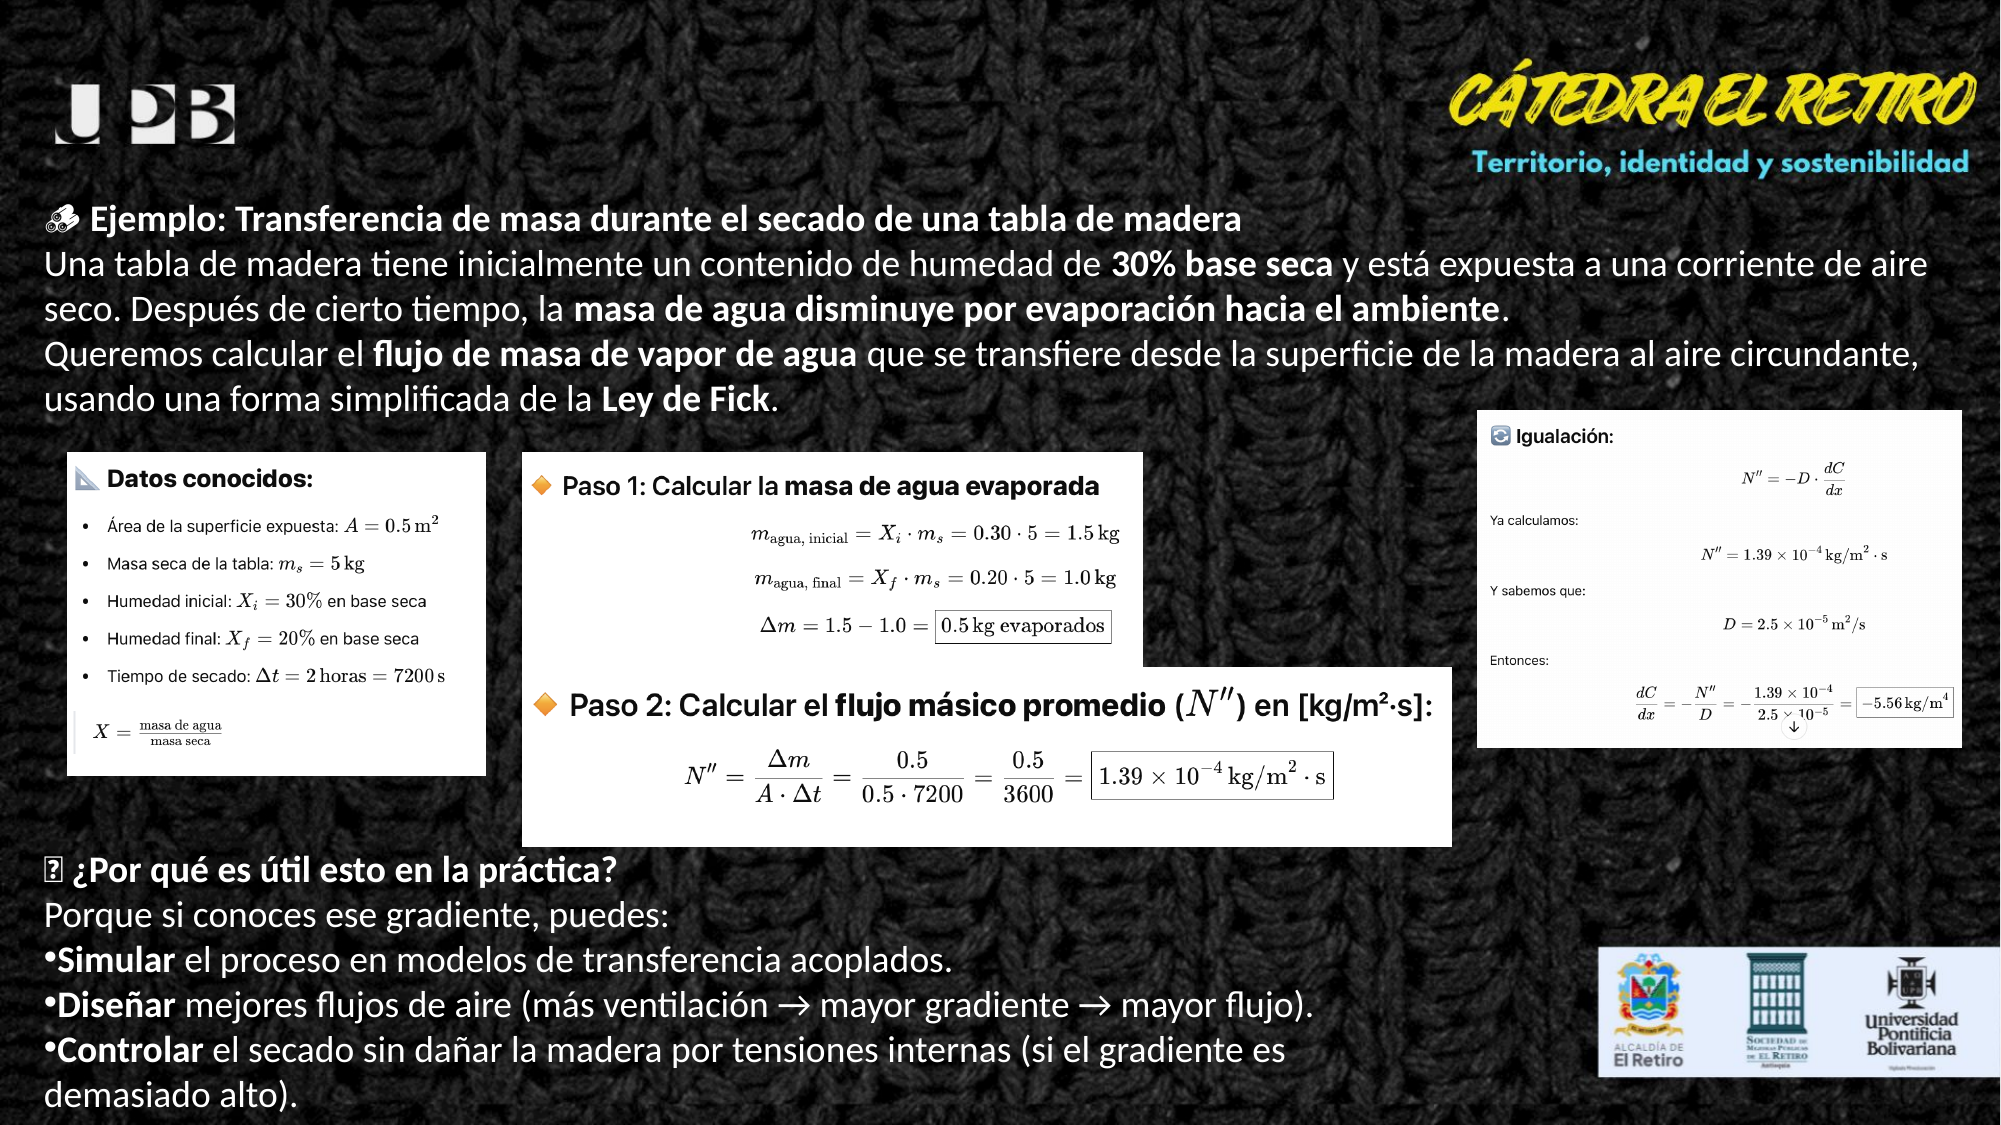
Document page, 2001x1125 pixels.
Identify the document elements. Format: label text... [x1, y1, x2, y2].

text_box 🪵 Ejemplo: Transferencia de masa durante el secado de una tabla de madera Una tabla de madera tiene inicialmente un contenido de humedad de 30% base seca y está expuesta a una corriente de aire seco. Después de cierto tiempo, la masa de agua disminuye por evaporación hacia el ambiente. Queremos calcular el flujo de masa de vapor de agua que se transfiere desde la superficie de la madera al aire circundante, usando una forma simplificada de la Ley de Fick. [29, 186, 1962, 427]
picture [0, 0, 2001, 1125]
text_box 🔸 ¿Por qué es útil esto en la práctica? Porque si conoces ese gradiente, puedes: Simular el proceso en modelos de transferencia acoplados. Diseñar mejores flujos de aire (más ventilación → mayor gradiente → mayor flujo). Controlar el secado sin dañar la madera por tensiones internas (si el gradiente es demasiado alto). [29, 837, 1428, 1122]
